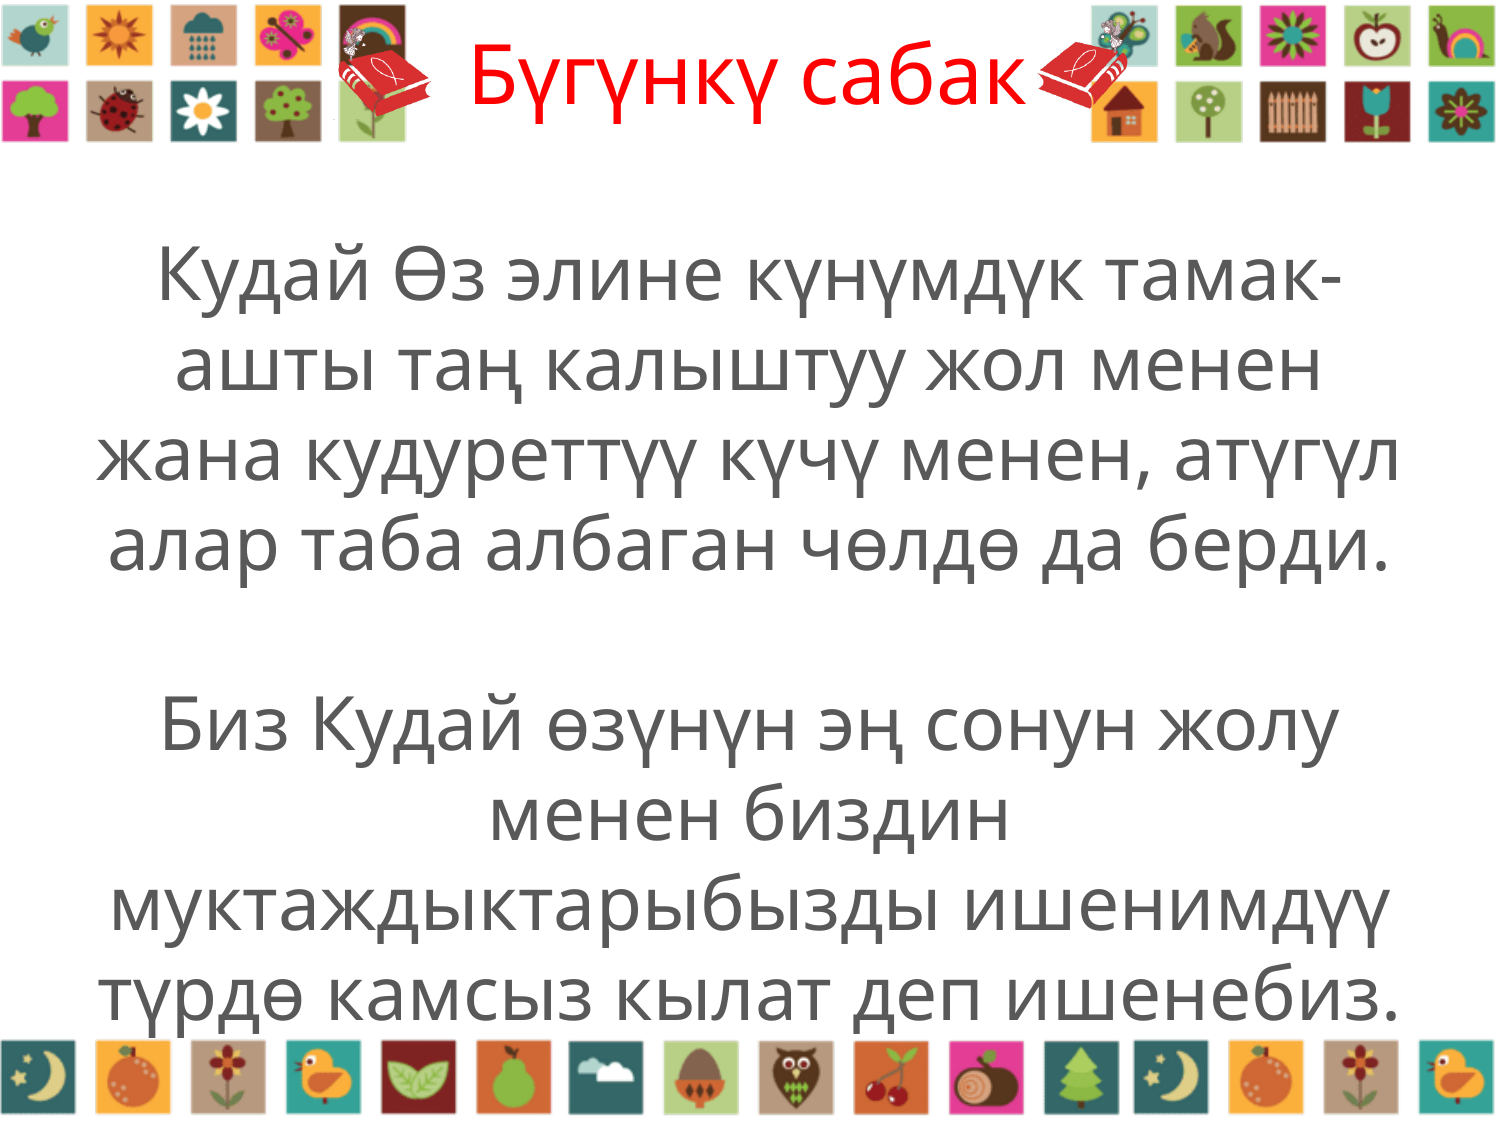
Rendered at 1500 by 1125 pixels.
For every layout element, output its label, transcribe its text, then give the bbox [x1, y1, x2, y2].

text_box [0, 1028, 1500, 1118]
picture [0, 3, 463, 150]
picture [1005, 3, 1500, 150]
text_box Кудай Өз элине күнүмдүк тамак-ашты таң калыштуу жол менен жана кудуреттүү күчү менен, атүгүл алар таба албаган чөлдө да берди. Биз Кудай өзүнүн эң сонун жолу менен биздин муктаждыктарыбызды ишенимдүү түрдө камсыз кылат деп ишенебиз. [76, 218, 1424, 1027]
text_box Бүгүнкү сабак [425, 13, 1078, 129]
